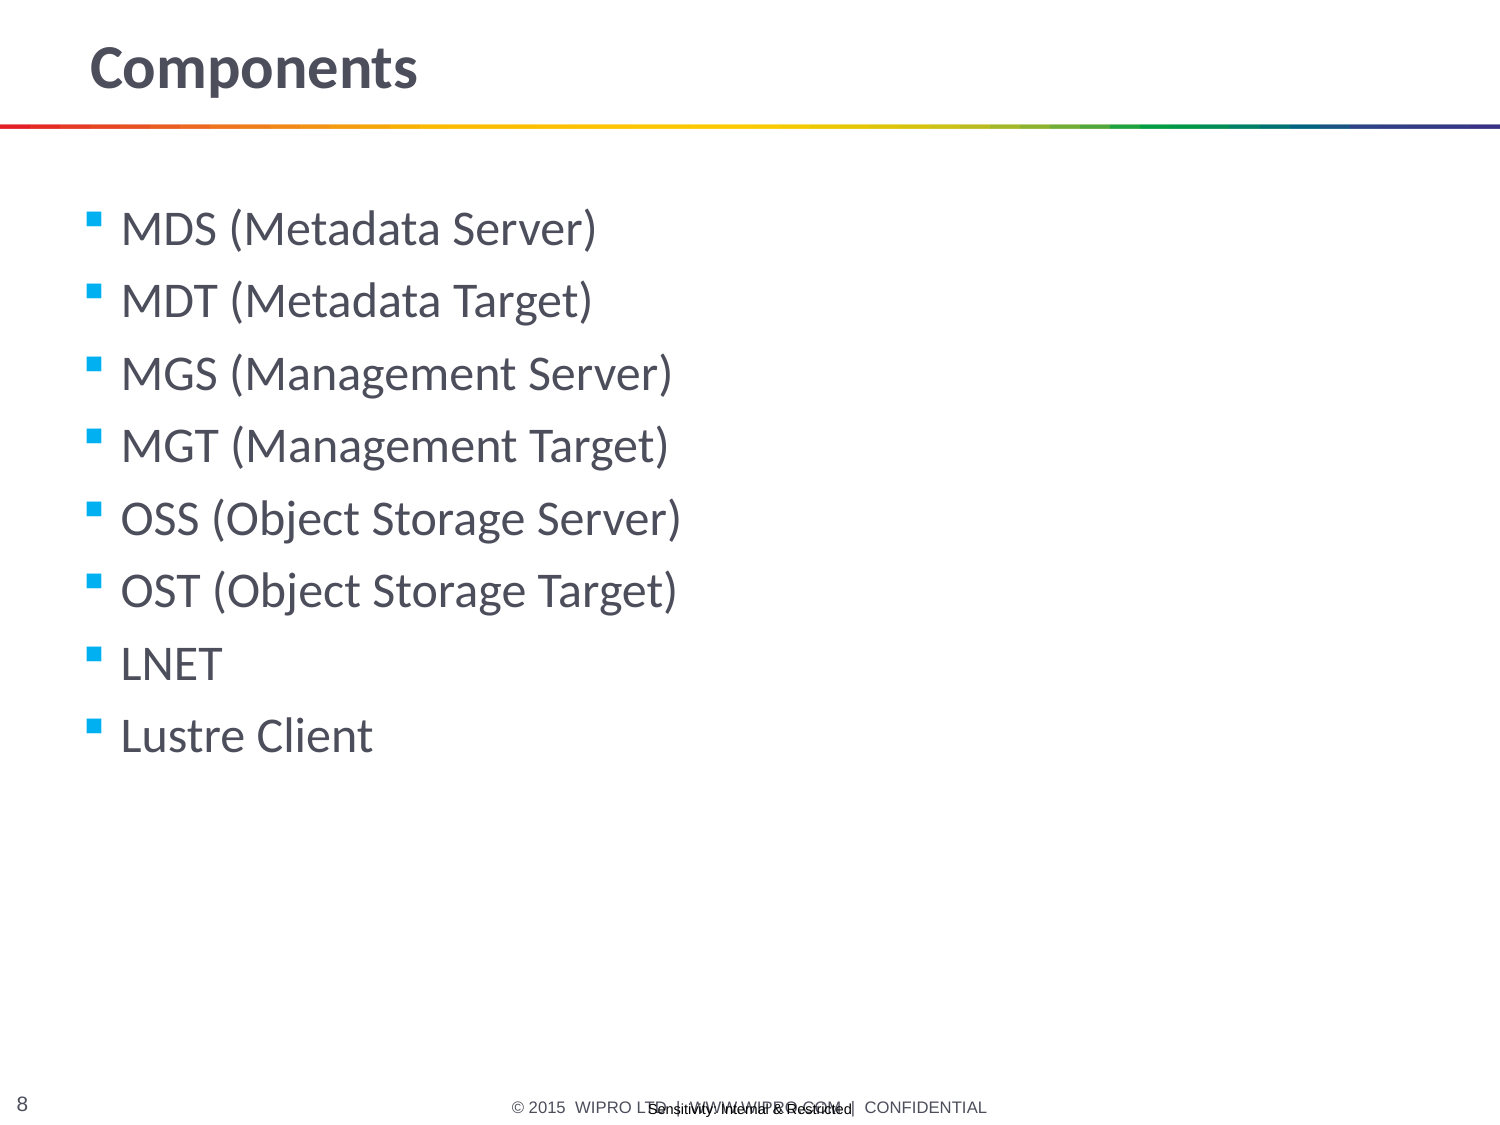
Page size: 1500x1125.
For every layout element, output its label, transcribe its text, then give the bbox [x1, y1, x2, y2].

title Components [74, 17, 1426, 109]
list MDS (Metadata Server) MDT (Metadata Target) MGS (Management Server) MGT (Management Target) OSS (Object Storage Server) OST (Object Storage Target) LNET Lustre Client [75, 187, 1425, 1033]
